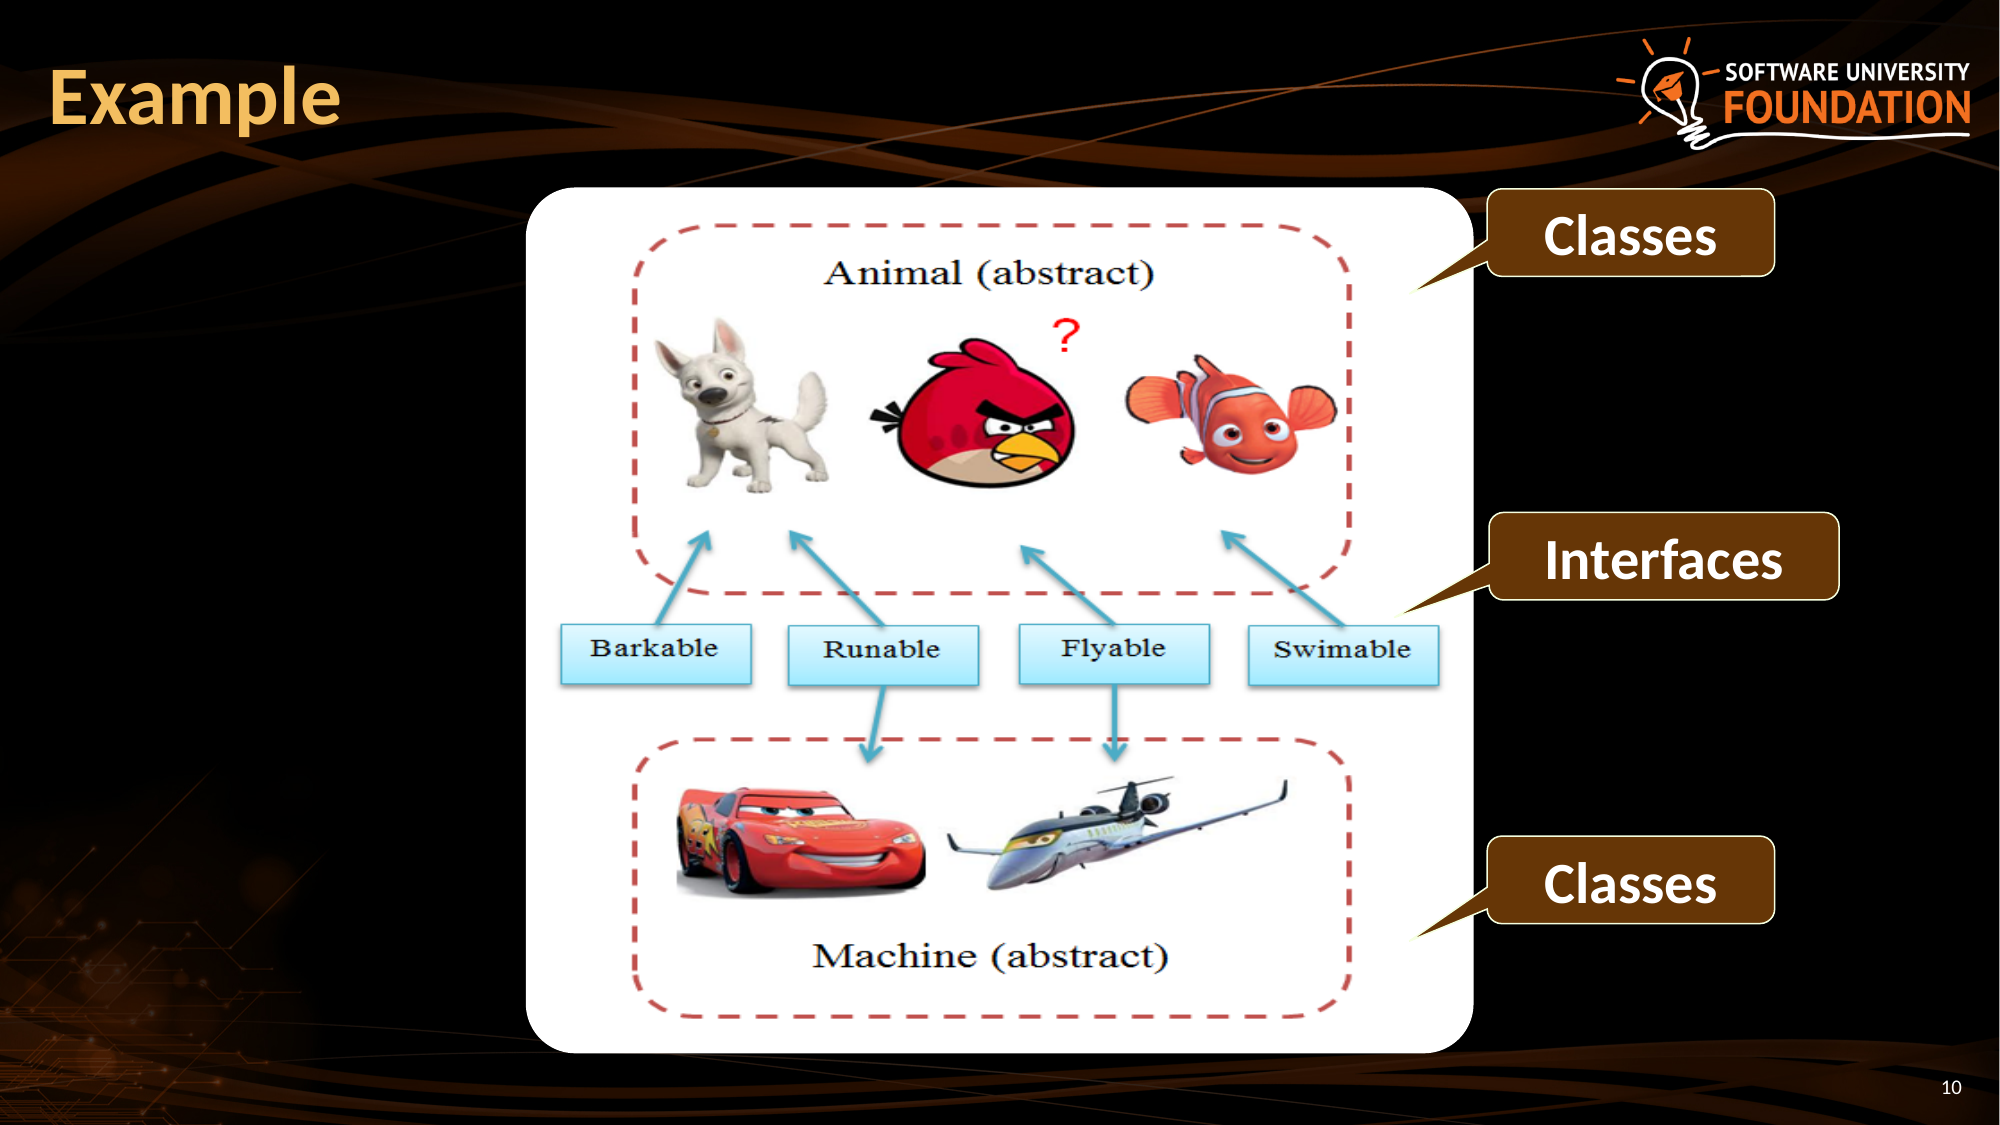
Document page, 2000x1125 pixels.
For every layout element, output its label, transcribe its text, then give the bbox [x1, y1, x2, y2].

text_box Classes [1474, 836, 1775, 924]
slide_number 10 [1897, 1070, 1968, 1103]
picture [0, 0, 2000, 1125]
text_box Classes [1474, 188, 1775, 277]
title Example [30, 6, 1602, 189]
text_box Interfaces [1474, 512, 1840, 600]
